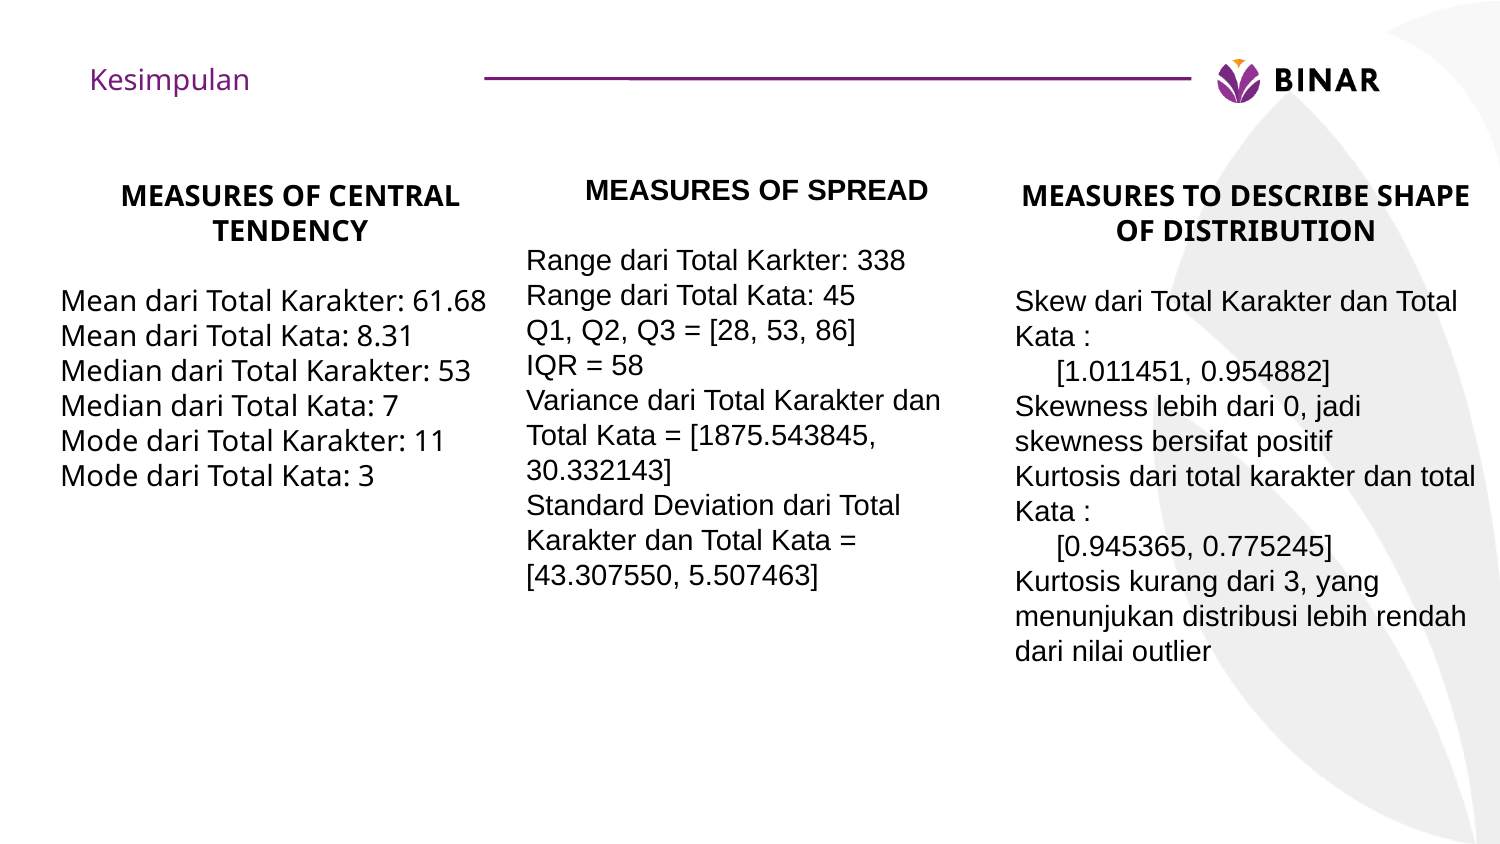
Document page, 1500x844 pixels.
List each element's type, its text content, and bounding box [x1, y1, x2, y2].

text_box MEASURES OF SPREAD Range dari Total Karkter: 338 Range dari Total Kata: 45 Q1, Q2, Q3 = [28, 53, 86] IQR = 58 Variance dari Total Karakter dan Total Kata = [1875.543845, 30.332143] Standard Deviation dari Total Karakter dan Total Kata = [43.307550, 5.507463] [511, 156, 1004, 641]
text_box Kesimpulan [74, 31, 485, 126]
picture [1153, 1, 1500, 844]
text_box MEASURES OF CENTRAL TENDENCY Mean dari Total Karakter: 61.68 Mean dari Total Kata: 8.31 Median dari Total Karakter: 53 Median dari Total Kata: 7 Mode dari Total Karakter: 11 Mode dari Total Kata: 3 [45, 162, 511, 542]
text_box MEASURES TO DESCRIBE SHAPE OF DISTRIBUTION Skew dari Total Karakter dan Total Kata : [1.011451, 0.954882] Skewness lebih dari 0, jadi skewness bersifat positif Kurtosis dari total karakter dan total Kata : [0.945365, 0.775245] Kurtosis kurang dari 3, yang menunjukan distribusi lebih rendah dari nilai outlier [999, 162, 1148, 717]
